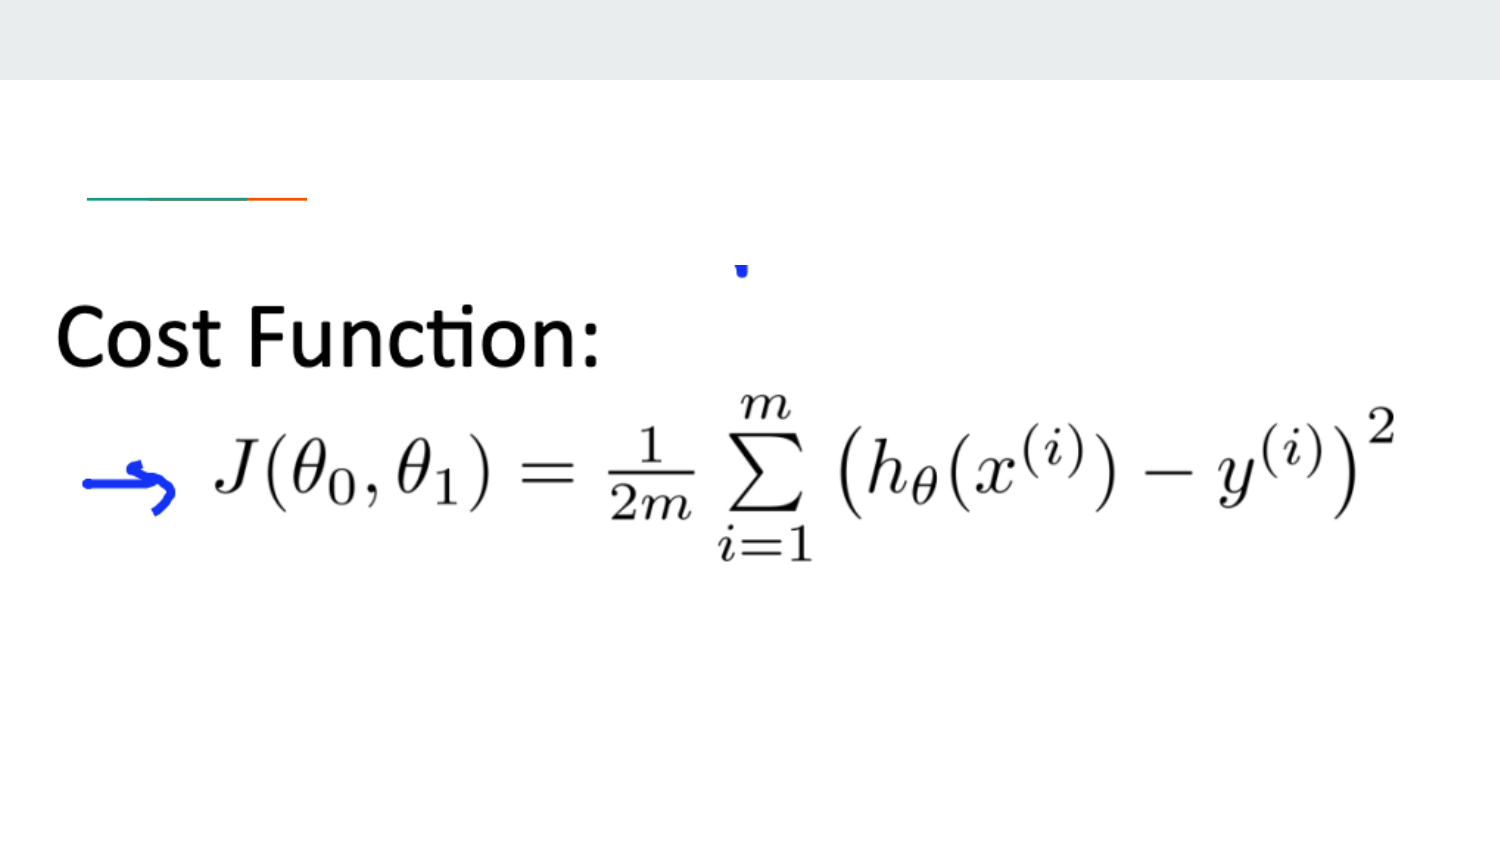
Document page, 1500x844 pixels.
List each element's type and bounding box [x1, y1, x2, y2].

picture [33, 265, 1485, 634]
